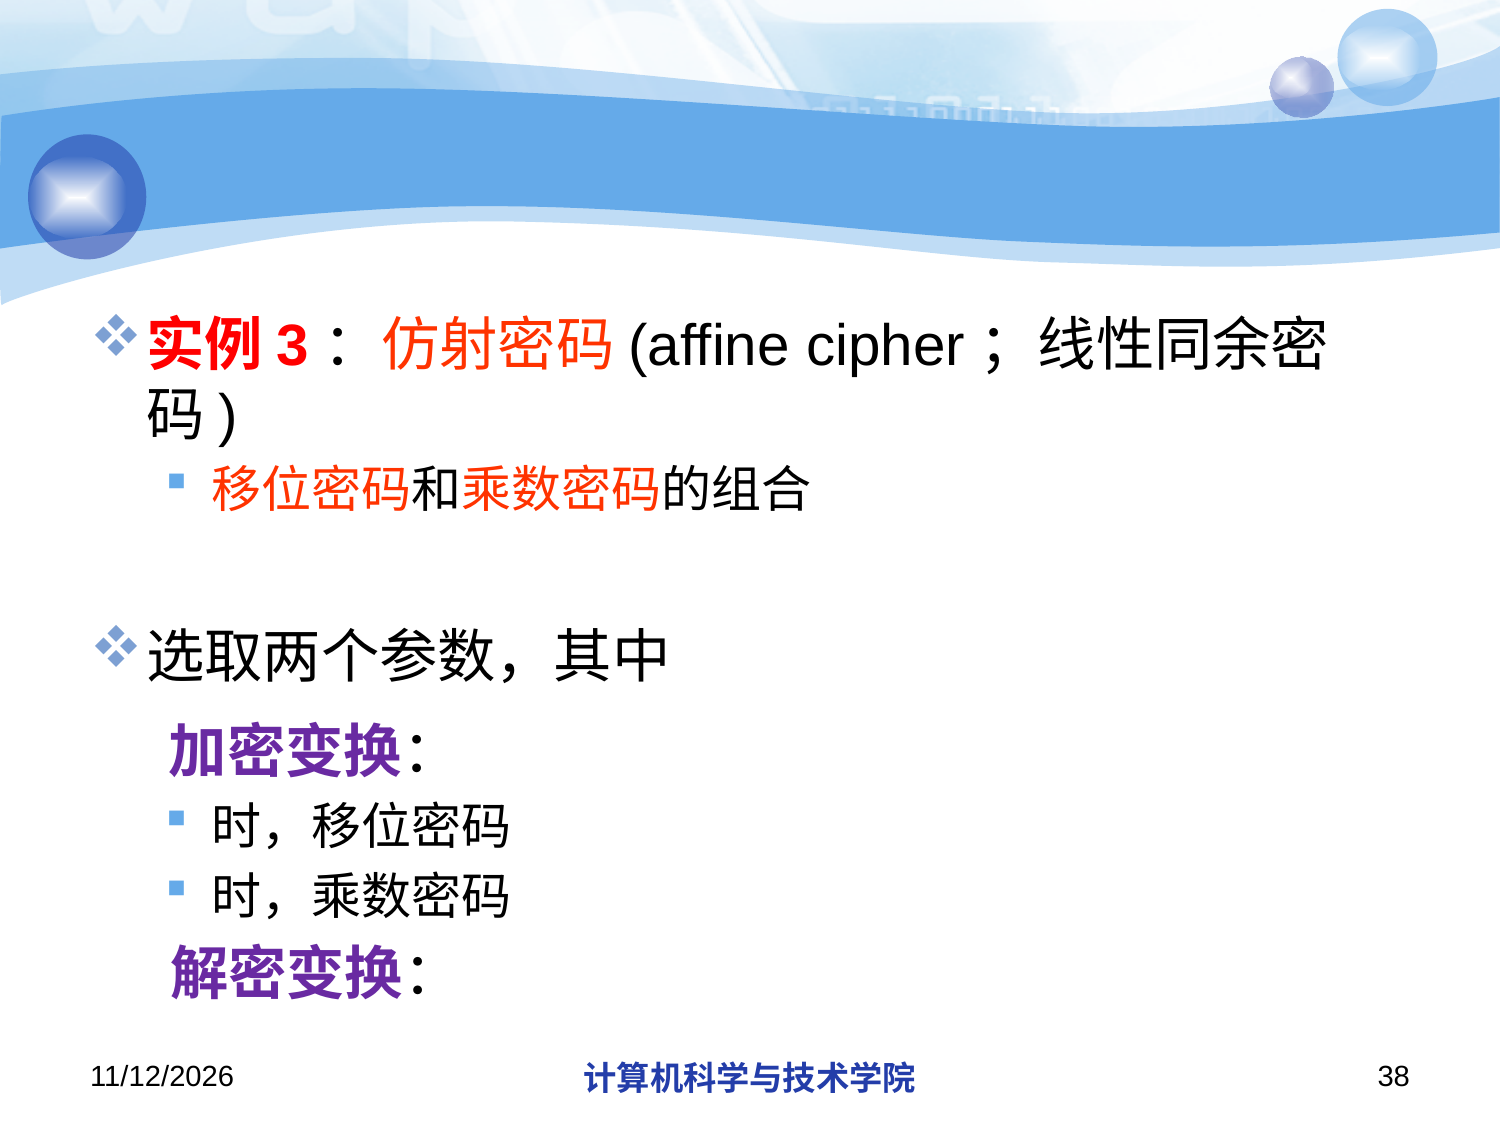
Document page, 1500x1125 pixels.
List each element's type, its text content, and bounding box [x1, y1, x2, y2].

slide_number 38 [1074, 1049, 1426, 1103]
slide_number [74, 1049, 426, 1103]
picture [0, 0, 1500, 113]
footer 计算机科学与技术学院 [512, 1049, 988, 1103]
